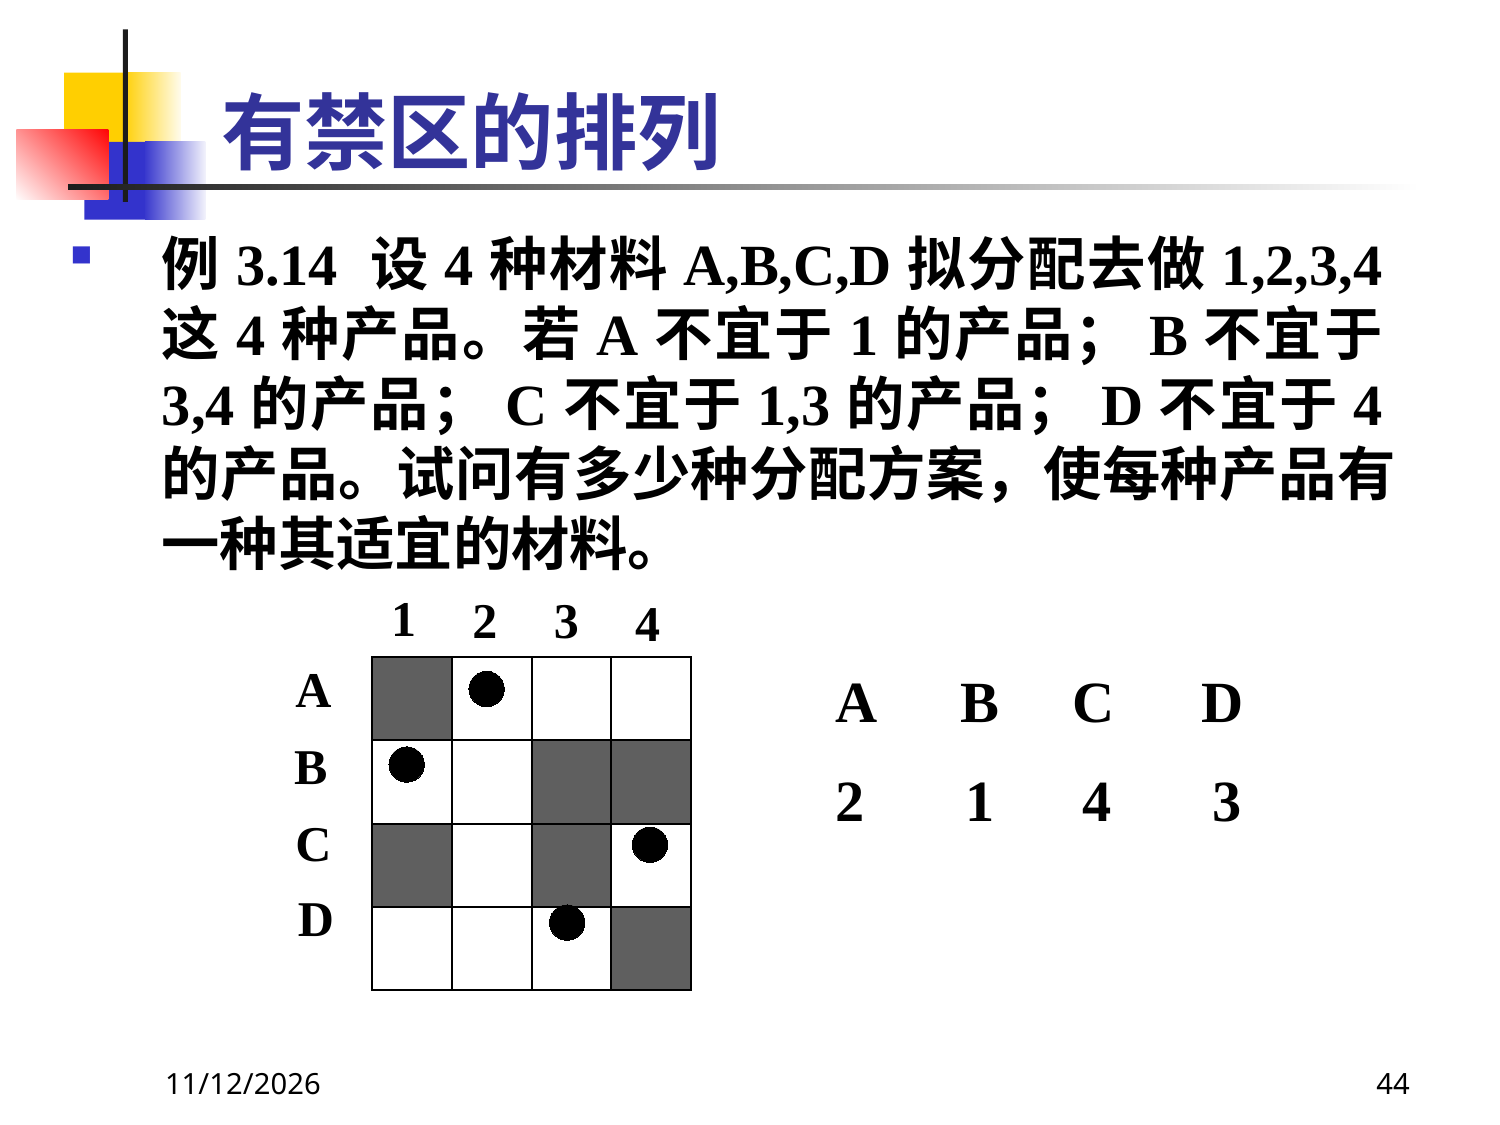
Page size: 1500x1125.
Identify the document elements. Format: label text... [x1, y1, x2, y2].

slide_number 44 [1112, 1037, 1426, 1113]
table_cell [453, 908, 531, 989]
title 有禁区的排列 [206, 0, 1400, 188]
table_cell [533, 741, 610, 823]
table_header [453, 658, 531, 739]
text_box [632, 827, 668, 863]
table_cell [612, 825, 690, 906]
list 例3.14 设4种材料A,B,C,D拟分配去做1,2,3,4这4种产品。若A不宜于1的产品；B不宜于3,4的产品；C不宜于1,3的产品；D不宜于4的产品。试问有多少种分配方案，使每种产品有一种其适宜的材料。 [53, 540, 1412, 1035]
table_header [533, 658, 610, 739]
table_cell [373, 825, 451, 906]
list 例3.14 设4种材料A,B,C,D拟分配去做1,2,3,4这4种产品。若A不宜于1的产品；B不宜于3,4的产品；C不宜于1,3的产品；D不宜于4的产品。试问有多少种分配方案，使每种产品有一种其适宜的材料。 [53, 220, 1412, 527]
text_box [277, 656, 350, 941]
table_cell [612, 908, 690, 989]
table_header [612, 658, 690, 739]
table_header [373, 658, 451, 739]
text_box [388, 746, 425, 783]
table_cell [453, 741, 531, 823]
list 例3.14 设4种材料A,B,C,D拟分配去做1,2,3,4这4种产品。若A不宜于1的产品；B不宜于3,4的产品；C不宜于1,3的产品；D不宜于4的产品。试问有多少种分配方案，使每种产品有一种其适宜的材料。 [53, 528, 1412, 539]
table_cell [533, 825, 610, 906]
table_cell [612, 741, 690, 823]
text_box [549, 904, 585, 941]
table_cell [453, 825, 531, 906]
table_cell [373, 741, 451, 823]
table_cell [533, 908, 610, 989]
table_cell [373, 908, 451, 989]
text_box A B C D 2 1 4 3 [820, 656, 1294, 841]
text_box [371, 585, 680, 646]
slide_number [149, 1037, 463, 1113]
text_box [468, 671, 505, 707]
